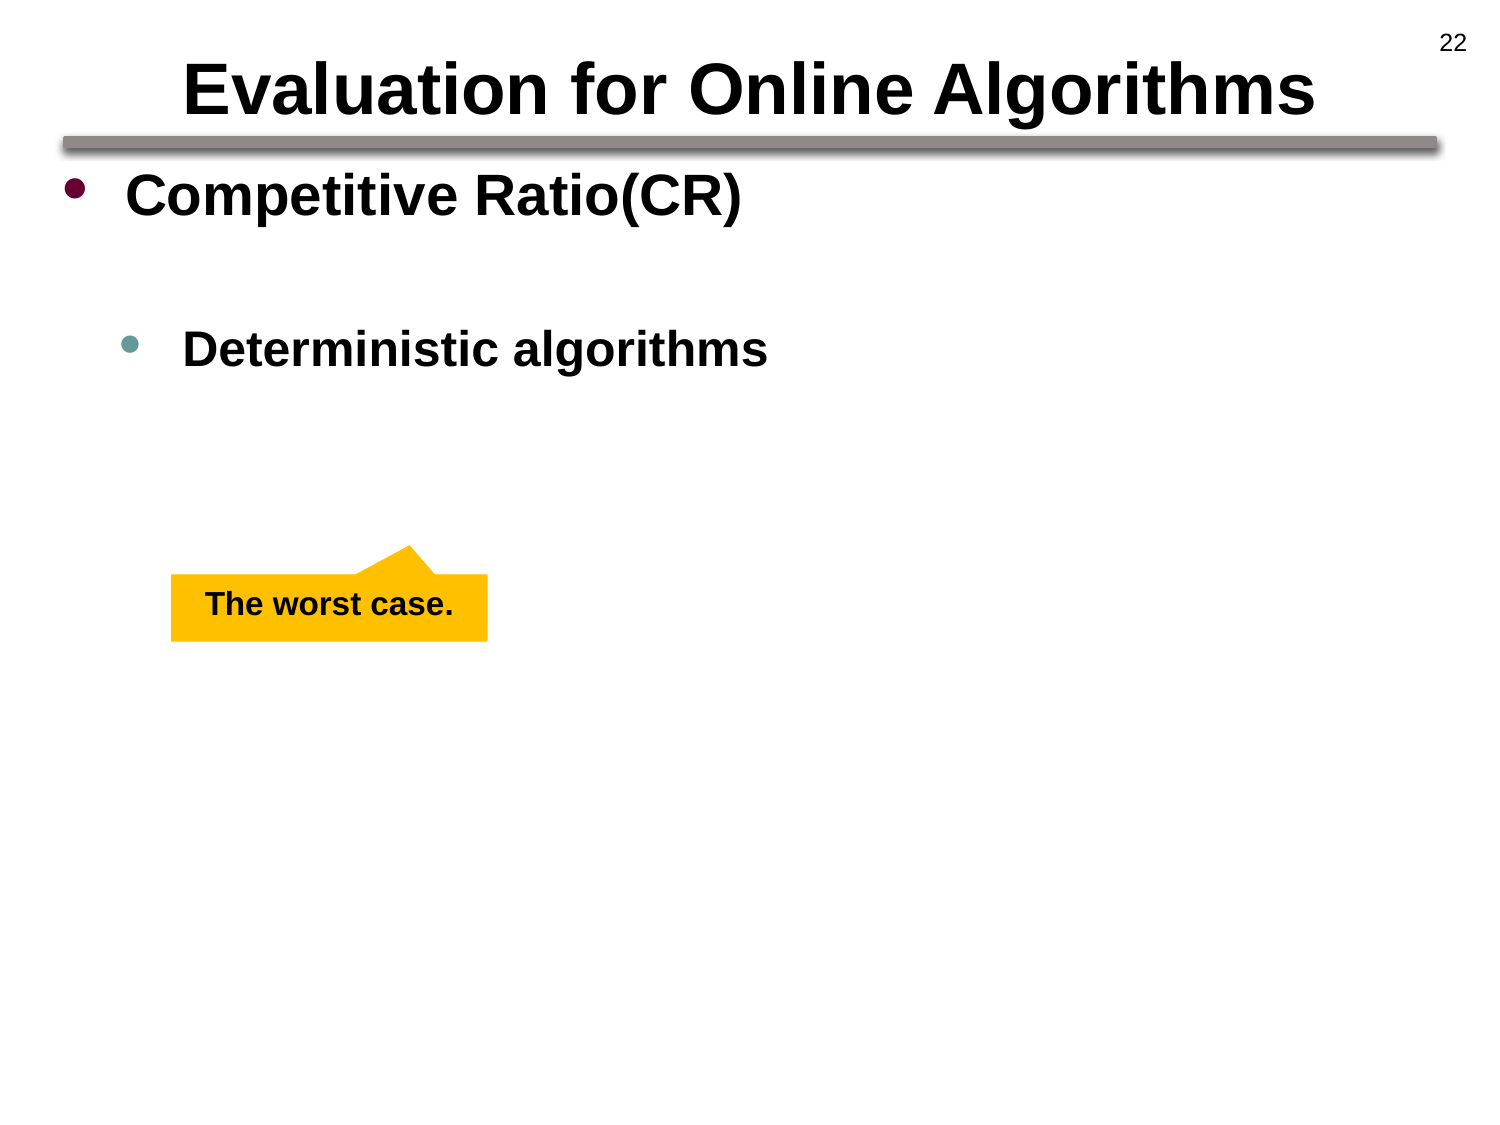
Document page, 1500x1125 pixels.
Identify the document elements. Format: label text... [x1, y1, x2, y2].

slide_number 22 [1131, 18, 1483, 62]
title Evaluation for Online Algorithms [0, 20, 1500, 138]
text_box The worst case. [171, 545, 488, 642]
